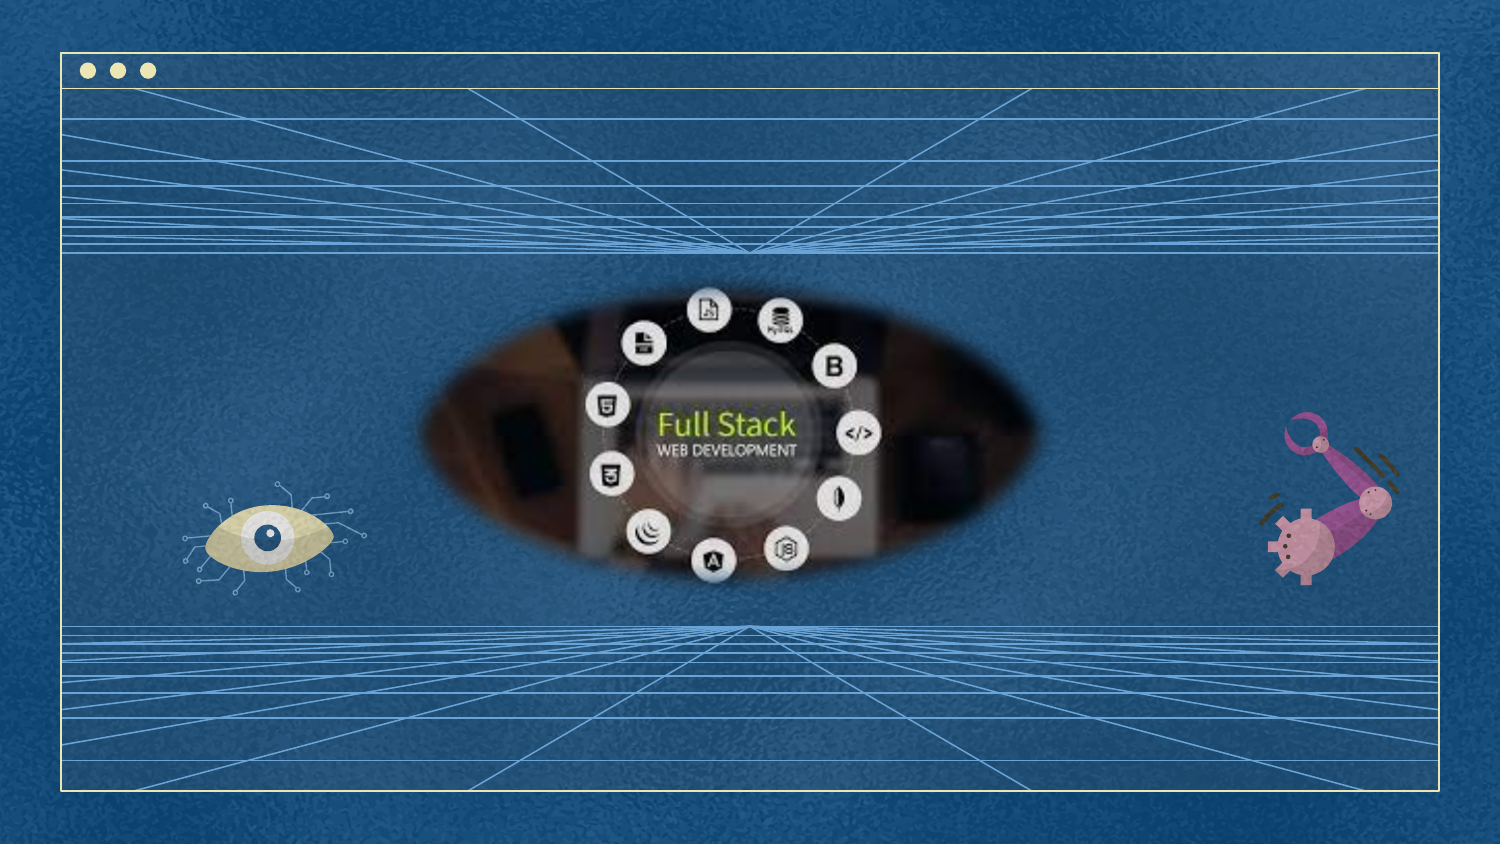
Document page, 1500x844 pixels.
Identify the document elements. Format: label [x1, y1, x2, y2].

picture [399, 270, 1060, 598]
